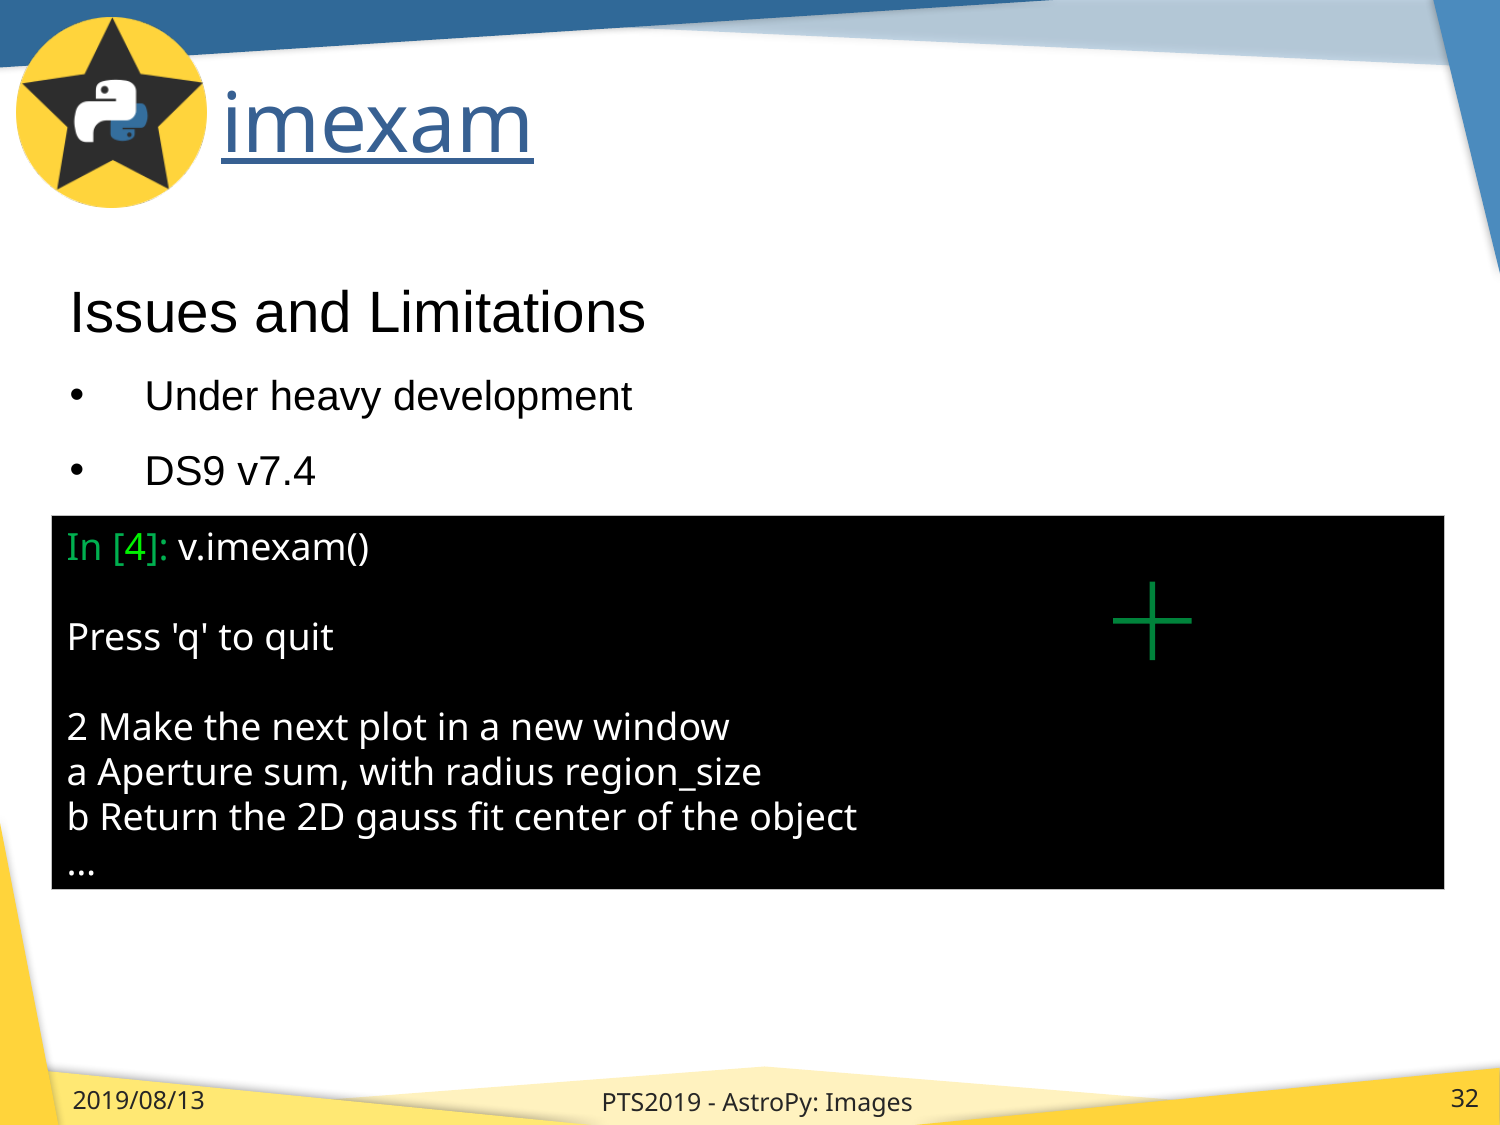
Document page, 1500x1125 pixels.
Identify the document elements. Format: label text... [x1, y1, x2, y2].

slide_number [57, 1082, 408, 1118]
text_box In [4]: v.imexam() Press 'q' to quit 2 Make the next plot in a new window a Aperture sum, with radius region_size b Return the 2D gauss fit center of the object … [51, 515, 1445, 890]
title imexam [206, 66, 1425, 185]
text_box [1111, 580, 1194, 662]
text_box Issues and Limitations Under heavy development DS9 v7.4 [54, 231, 663, 515]
picture [16, 17, 207, 208]
footer PTS2019 - AstroPy: Images [520, 1071, 995, 1125]
slide_number 32 [1144, 1082, 1495, 1118]
